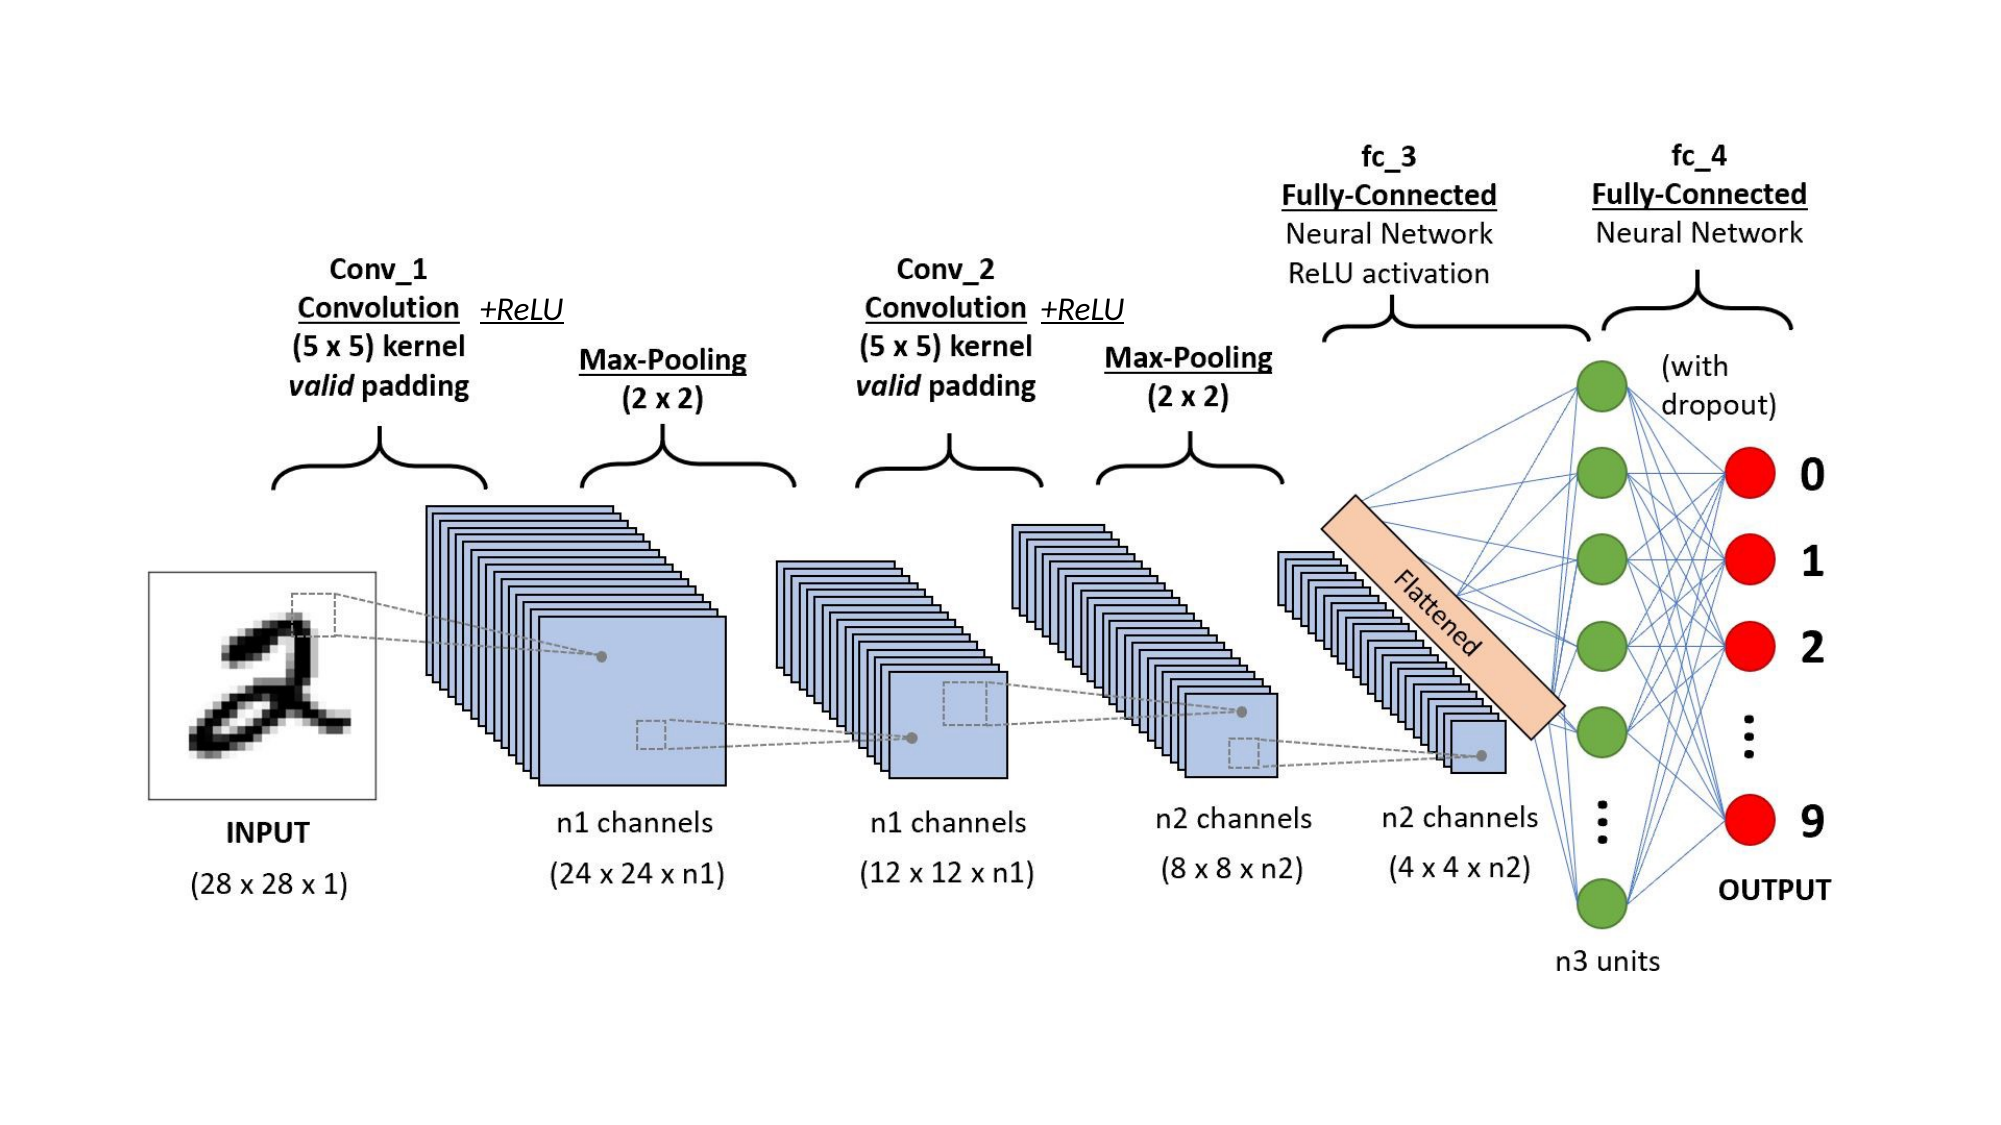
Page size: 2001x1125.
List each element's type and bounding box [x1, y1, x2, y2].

picture [143, 104, 1857, 1021]
